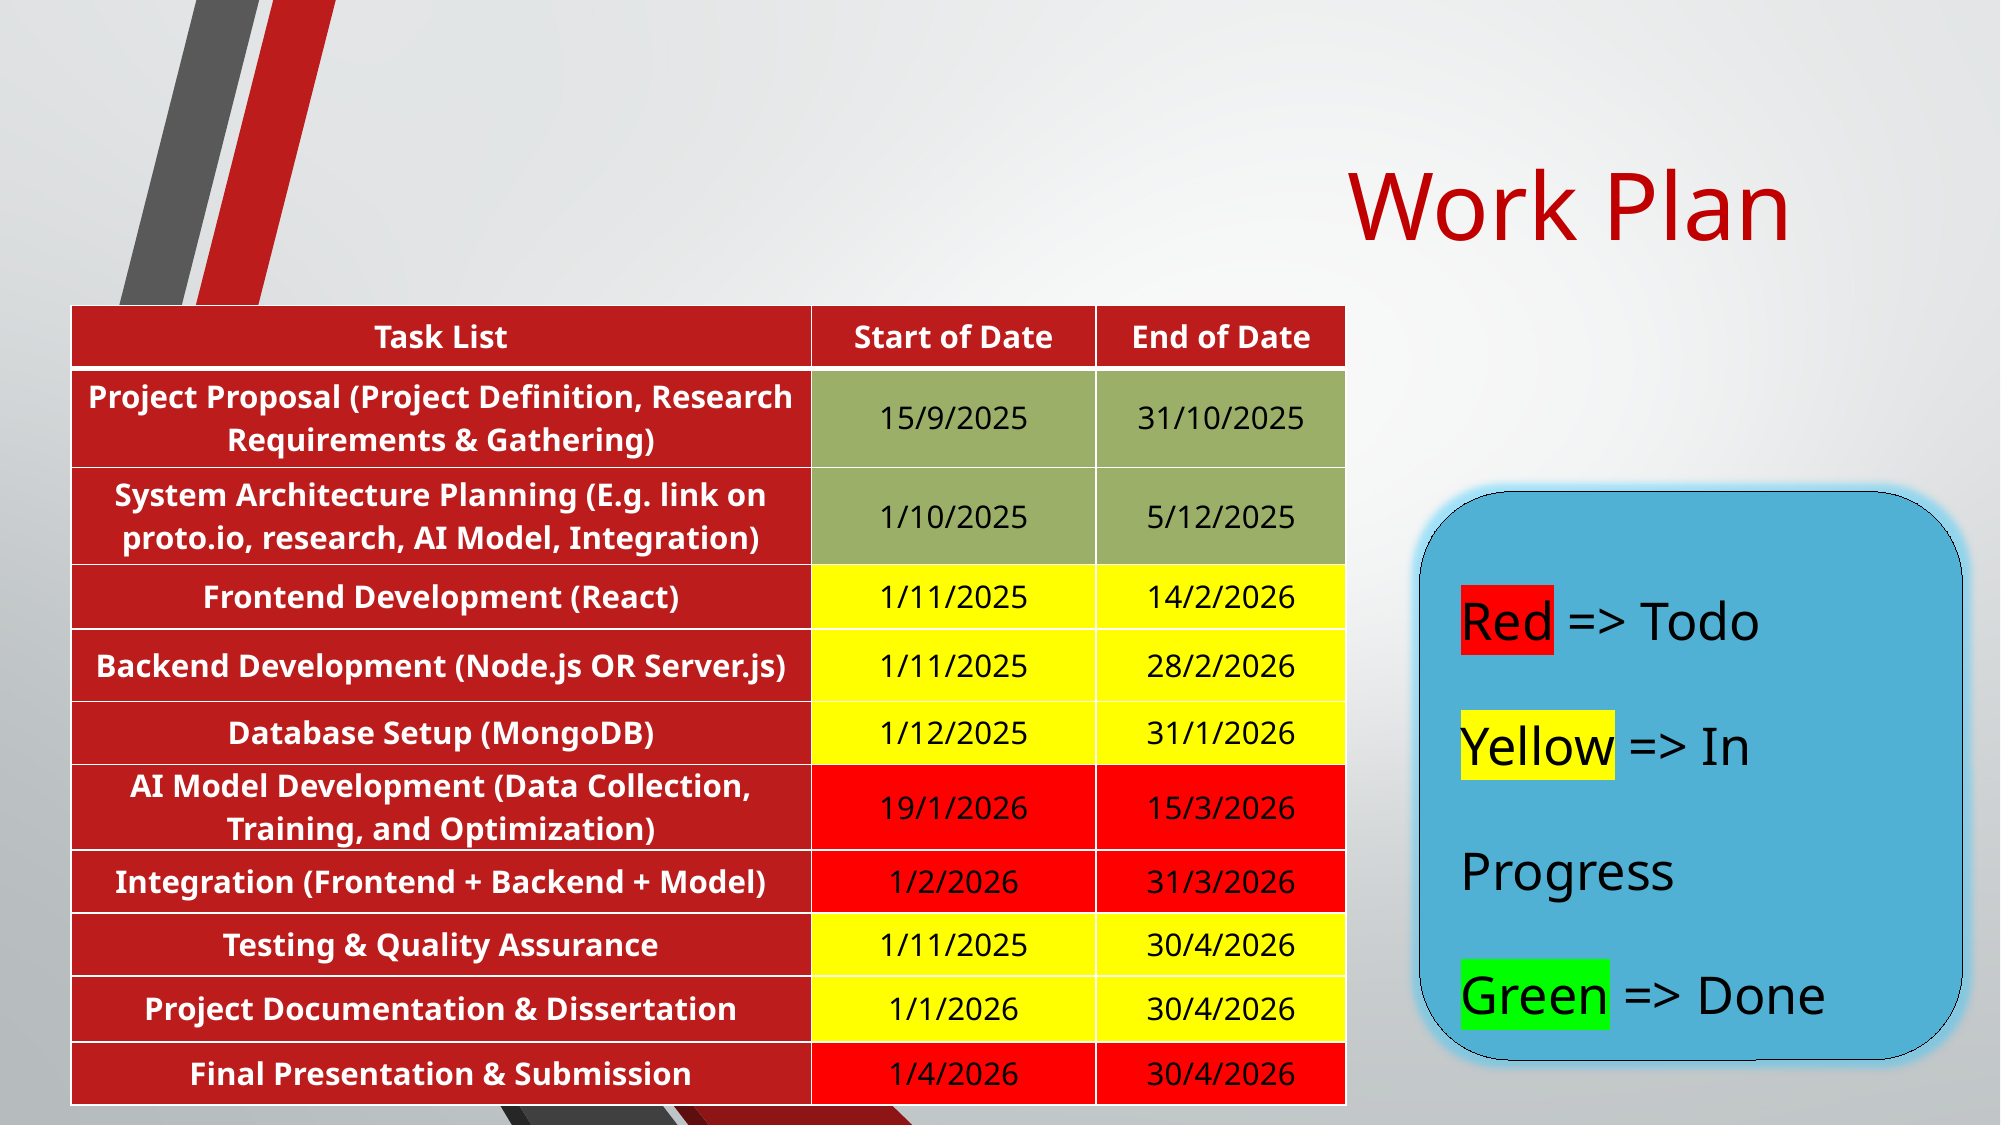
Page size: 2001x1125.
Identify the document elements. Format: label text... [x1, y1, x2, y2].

table_cell Testing & Quality Assurance [72, 914, 811, 975]
table_cell 15/9/2025 [812, 371, 1095, 467]
table_header Start of Date [812, 306, 1095, 366]
table_cell Frontend Development (React) [72, 565, 811, 628]
table_header Task List [72, 306, 811, 366]
table_cell 1/11/2025 [812, 565, 1095, 628]
table_cell 1/10/2025 [812, 468, 1095, 564]
table_cell System Architecture Planning (E.g. link on proto.io, research, AI Model, Integration) [72, 468, 811, 564]
table_cell 1/12/2025 [812, 702, 1095, 764]
table_cell 30/4/2026 [1097, 914, 1345, 975]
table_cell 1/1/2026 [812, 977, 1095, 1041]
table_cell 14/2/2026 [1097, 565, 1345, 628]
table_cell Backend Development (Node.js OR Server.js) [72, 630, 811, 701]
table_cell Project Proposal (Project Definition, Research Requirements & Gathering) [72, 371, 811, 467]
table_cell 31/3/2026 [1097, 851, 1345, 912]
table_cell 30/4/2026 [1097, 1043, 1345, 1104]
table_cell 31/1/2026 [1097, 702, 1345, 764]
title Work Plan [1287, 137, 1809, 267]
table_cell 1/11/2025 [812, 914, 1095, 975]
table_header End of Date [1097, 306, 1345, 366]
table_cell AI Model Development (Data Collection, Training, and Optimization) [72, 765, 811, 849]
text_box Red => Todo Yellow => In Progress Green => Done [1419, 491, 1963, 1061]
table_cell 1/4/2026 [812, 1043, 1095, 1104]
table_cell 28/2/2026 [1097, 630, 1345, 701]
table_cell 1/11/2025 [812, 630, 1095, 701]
table_cell 19/1/2026 [812, 765, 1095, 849]
table_cell Integration (Frontend + Backend + Model) [72, 851, 811, 912]
table_cell Final Presentation & Submission [72, 1043, 811, 1104]
table_cell 31/10/2025 [1097, 371, 1345, 467]
table_cell Project Documentation & Dissertation [72, 977, 811, 1041]
table_cell 15/3/2026 [1097, 765, 1345, 849]
table_cell 1/2/2026 [812, 851, 1095, 912]
table_cell Database Setup (MongoDB) [72, 702, 811, 764]
table_cell 30/4/2026 [1097, 977, 1345, 1041]
table_cell 5/12/2025 [1097, 468, 1345, 564]
